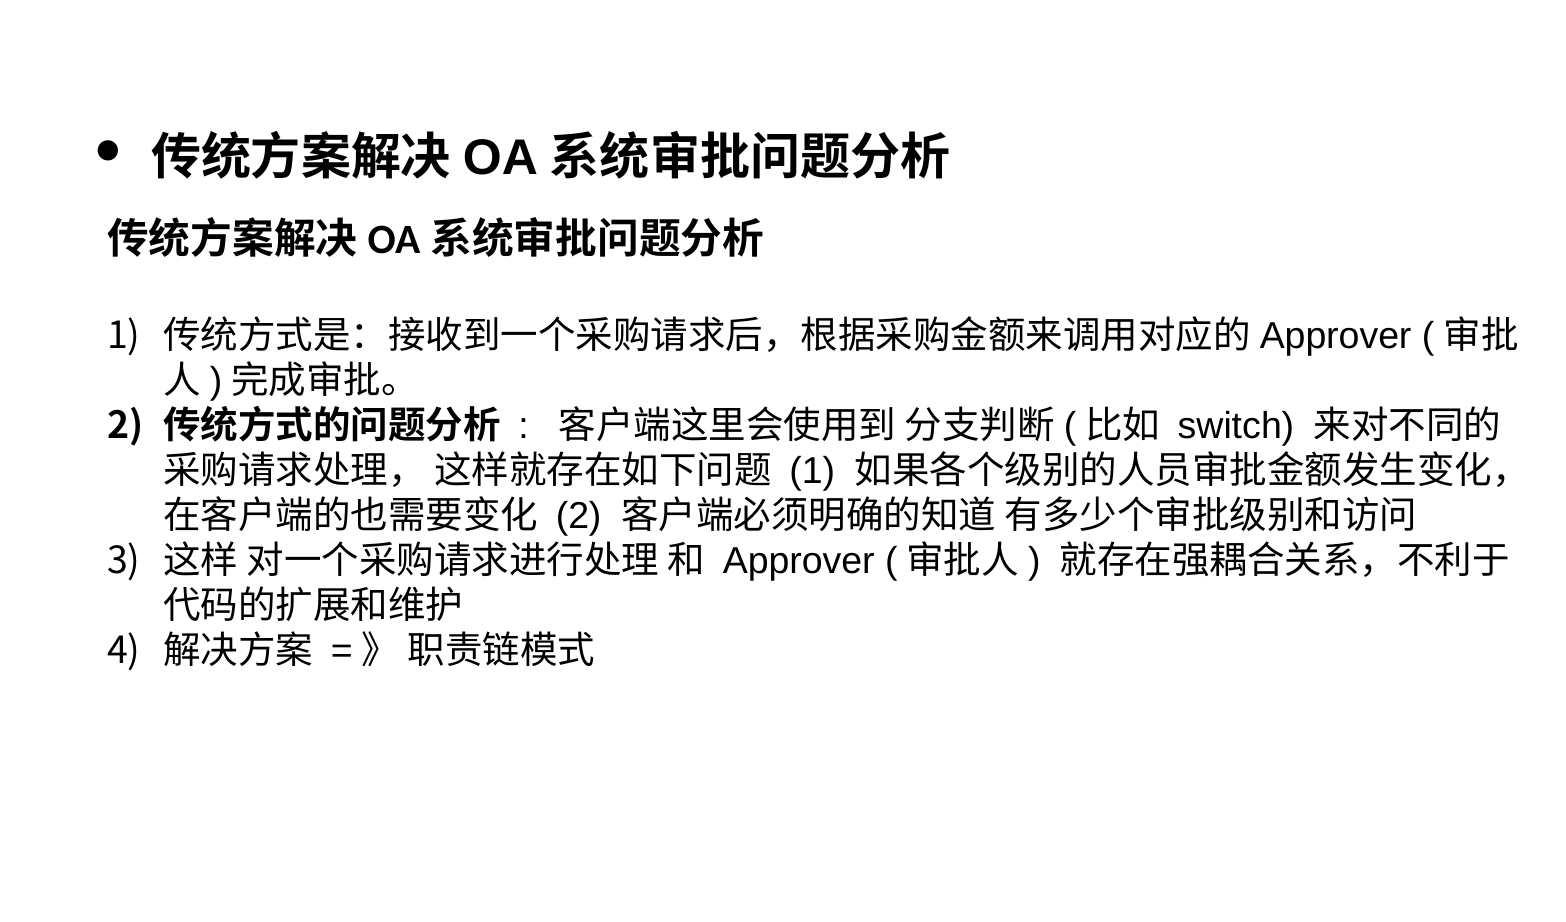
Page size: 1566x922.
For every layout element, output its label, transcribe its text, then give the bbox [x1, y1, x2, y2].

text_box 传统方案解决OA系统审批问题分析 [79, 123, 1325, 193]
text_box 传统方案解决OA系统审批问题分析 传统方式是：接收到一个采购请求后，根据采购金额来调用对应的Approver (审批人)完成审批。 传统方式的问题分析 : 客户端这里会使用到 分支判断(比如 switch) 来对不同的采购请求处理， 这样就存在如下问题 (1) 如果各个级别的人员审批金额发生变化，在客户端的也需要变化 (2) 客户端必须明确的知道 有多少个审批级别和访问 这样 对一个采购请求进行处理 和 Approver (审批人) 就存在强耦合关系，不利于代码的扩展和维护 解决方案 =》 职责链模式 [92, 204, 1535, 679]
